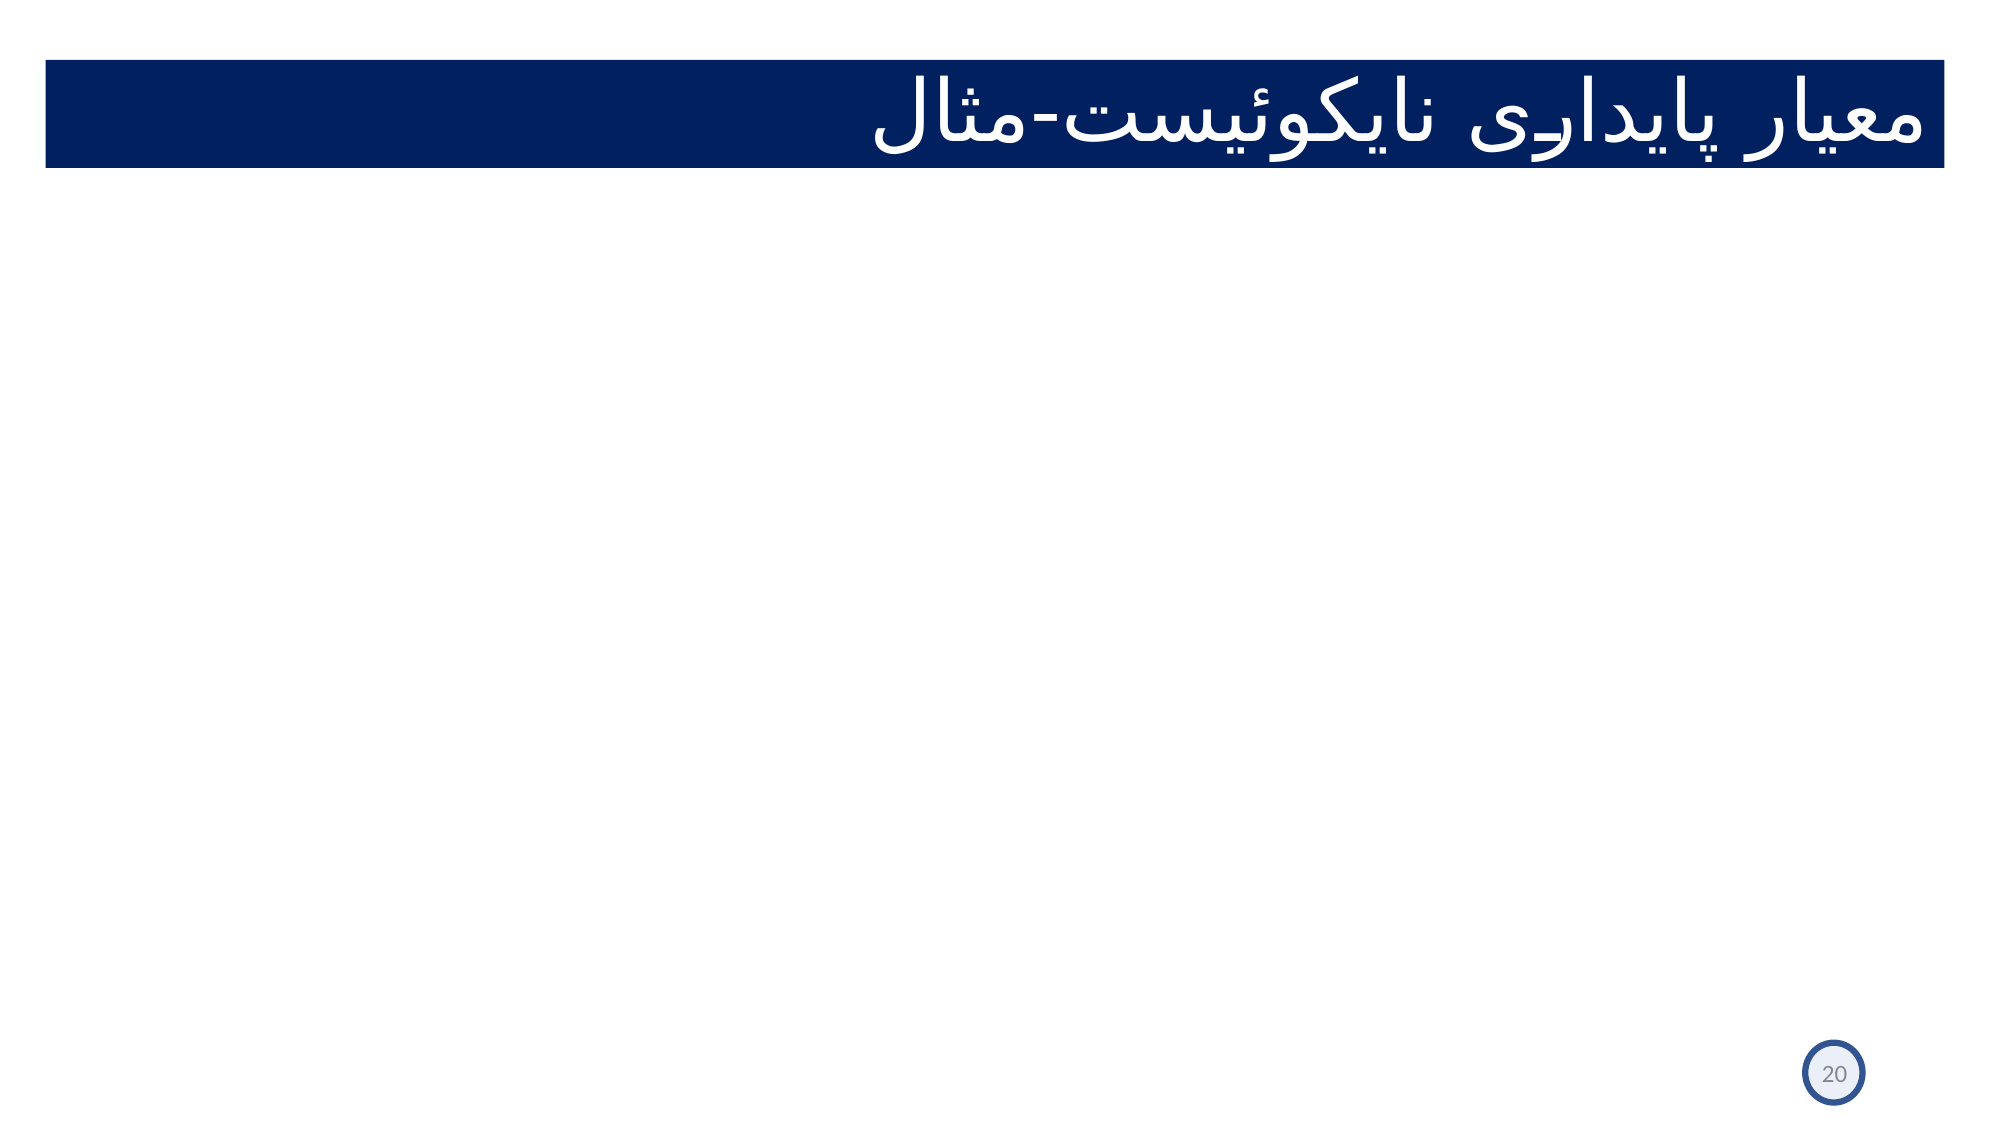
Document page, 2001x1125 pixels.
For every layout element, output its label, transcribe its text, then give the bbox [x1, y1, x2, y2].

title معیار پایداری نایکوئیست-مثال [45, 59, 1945, 168]
slide_number 20 [1412, 1042, 1863, 1103]
